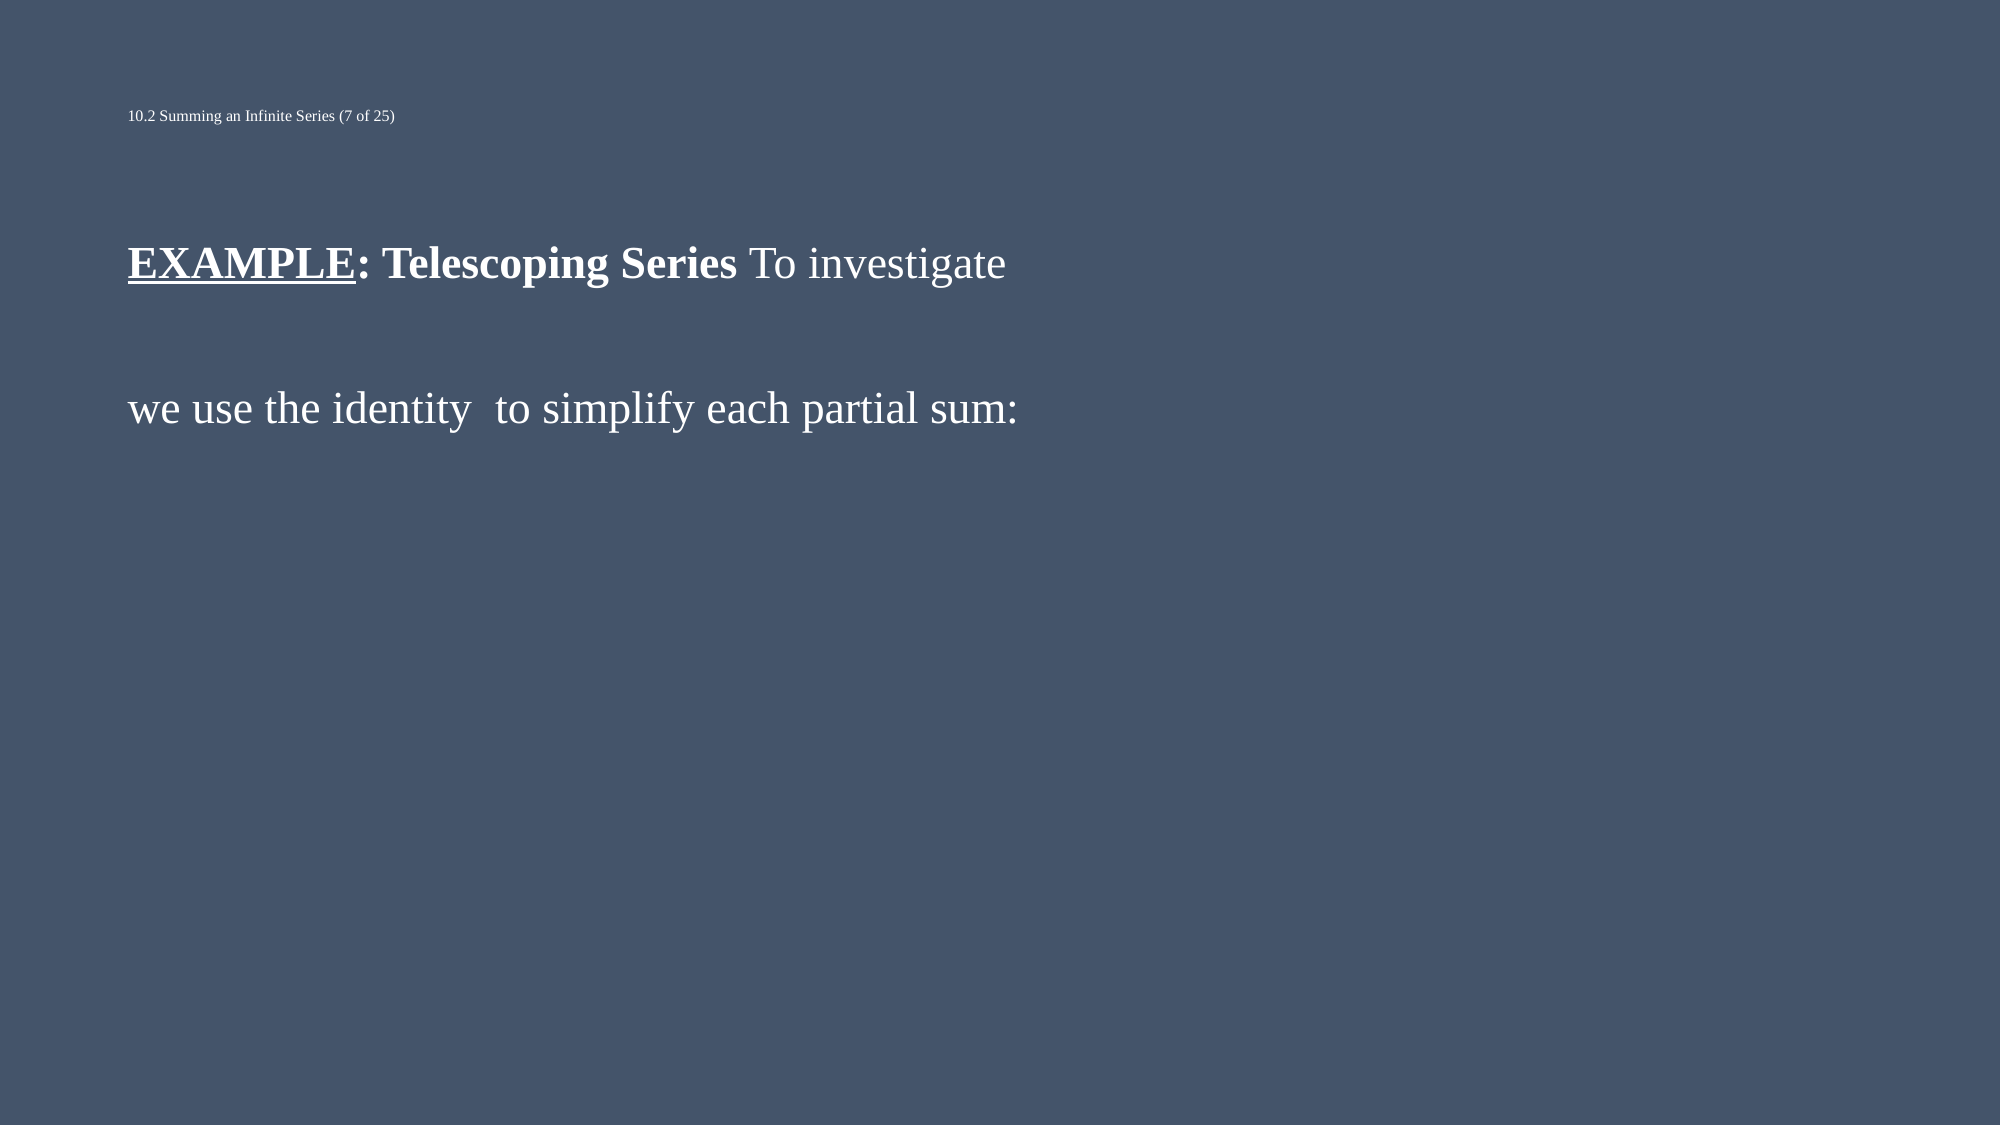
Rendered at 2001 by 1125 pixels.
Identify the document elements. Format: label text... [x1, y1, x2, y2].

title 10.2 Summing an Infinite Series (7 of 25) [112, 99, 1775, 203]
